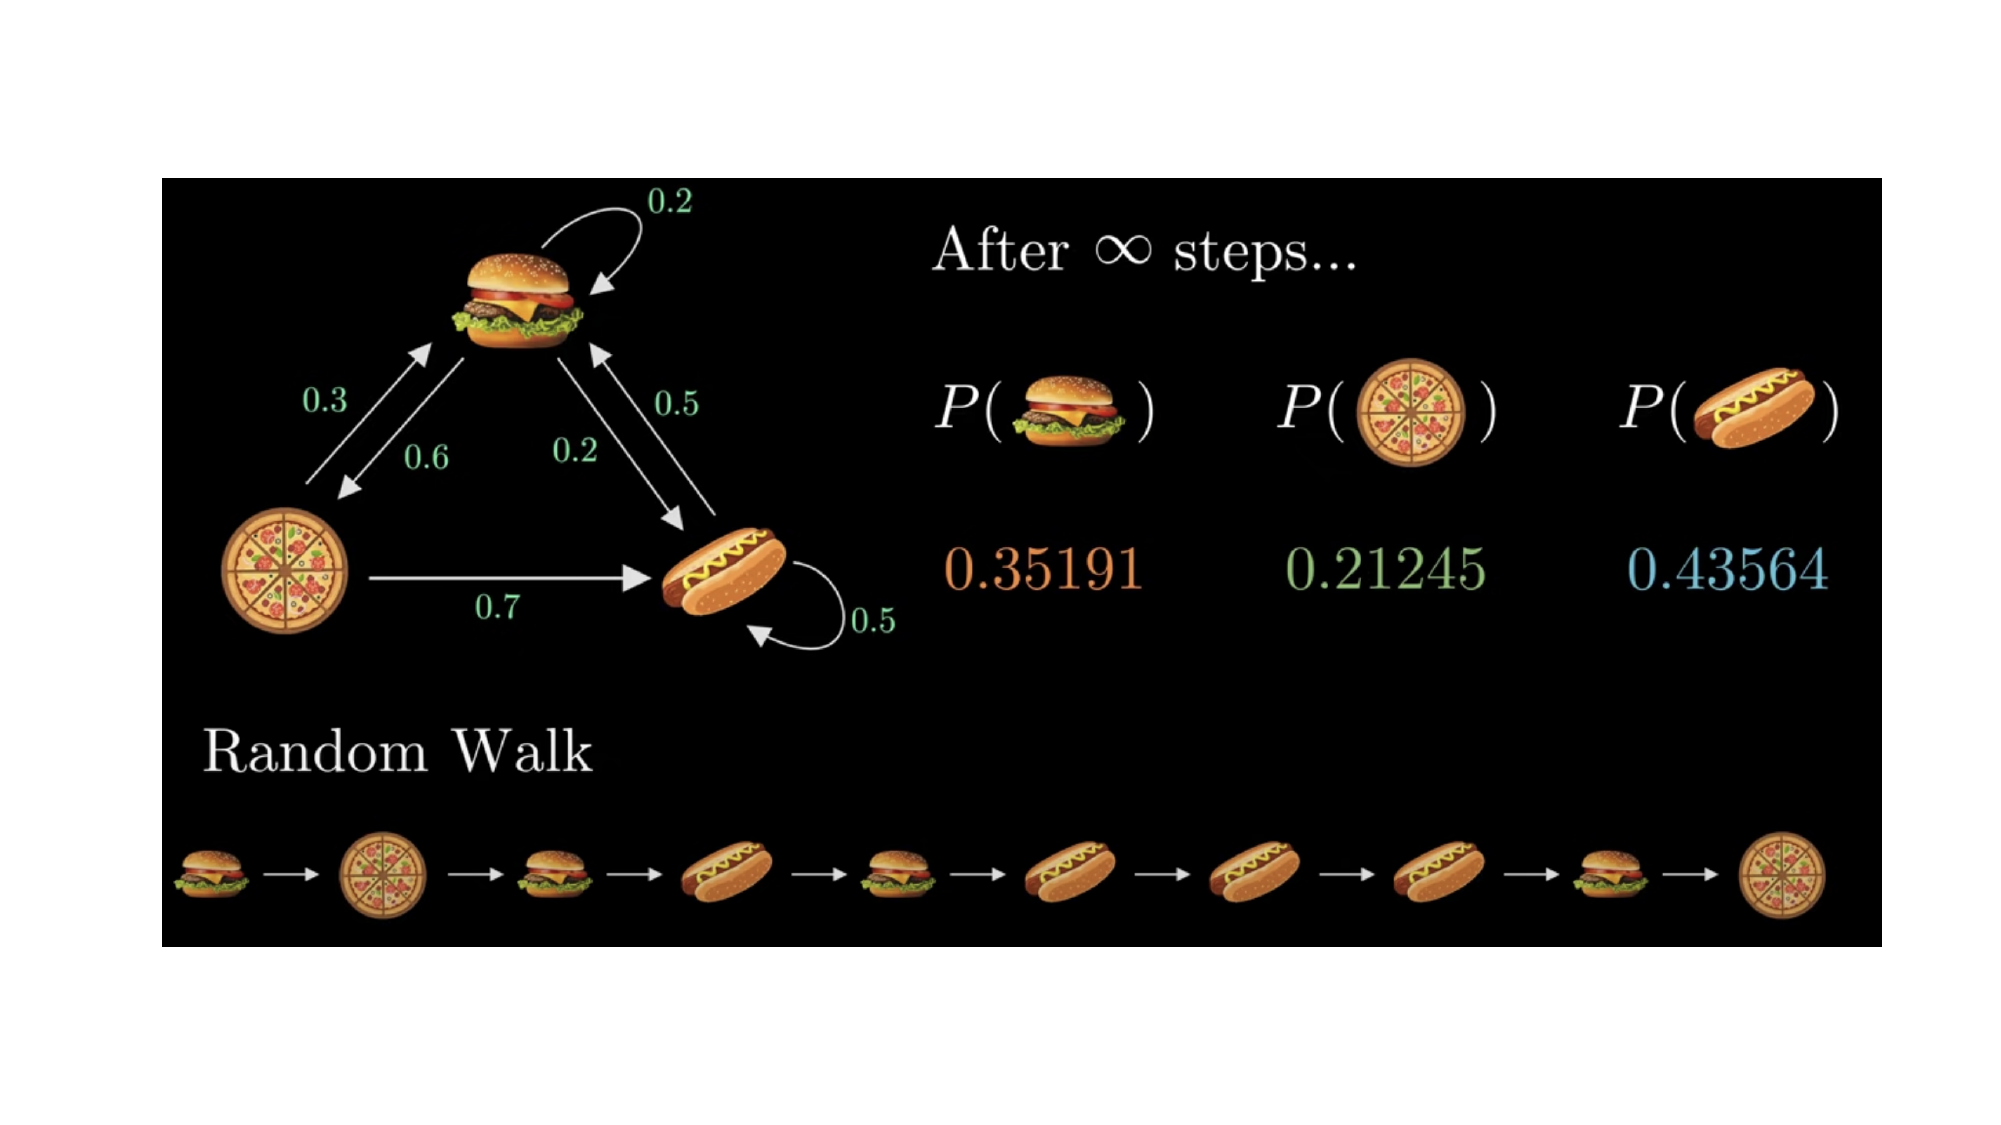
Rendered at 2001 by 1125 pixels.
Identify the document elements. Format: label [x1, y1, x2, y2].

picture [162, 178, 1883, 947]
